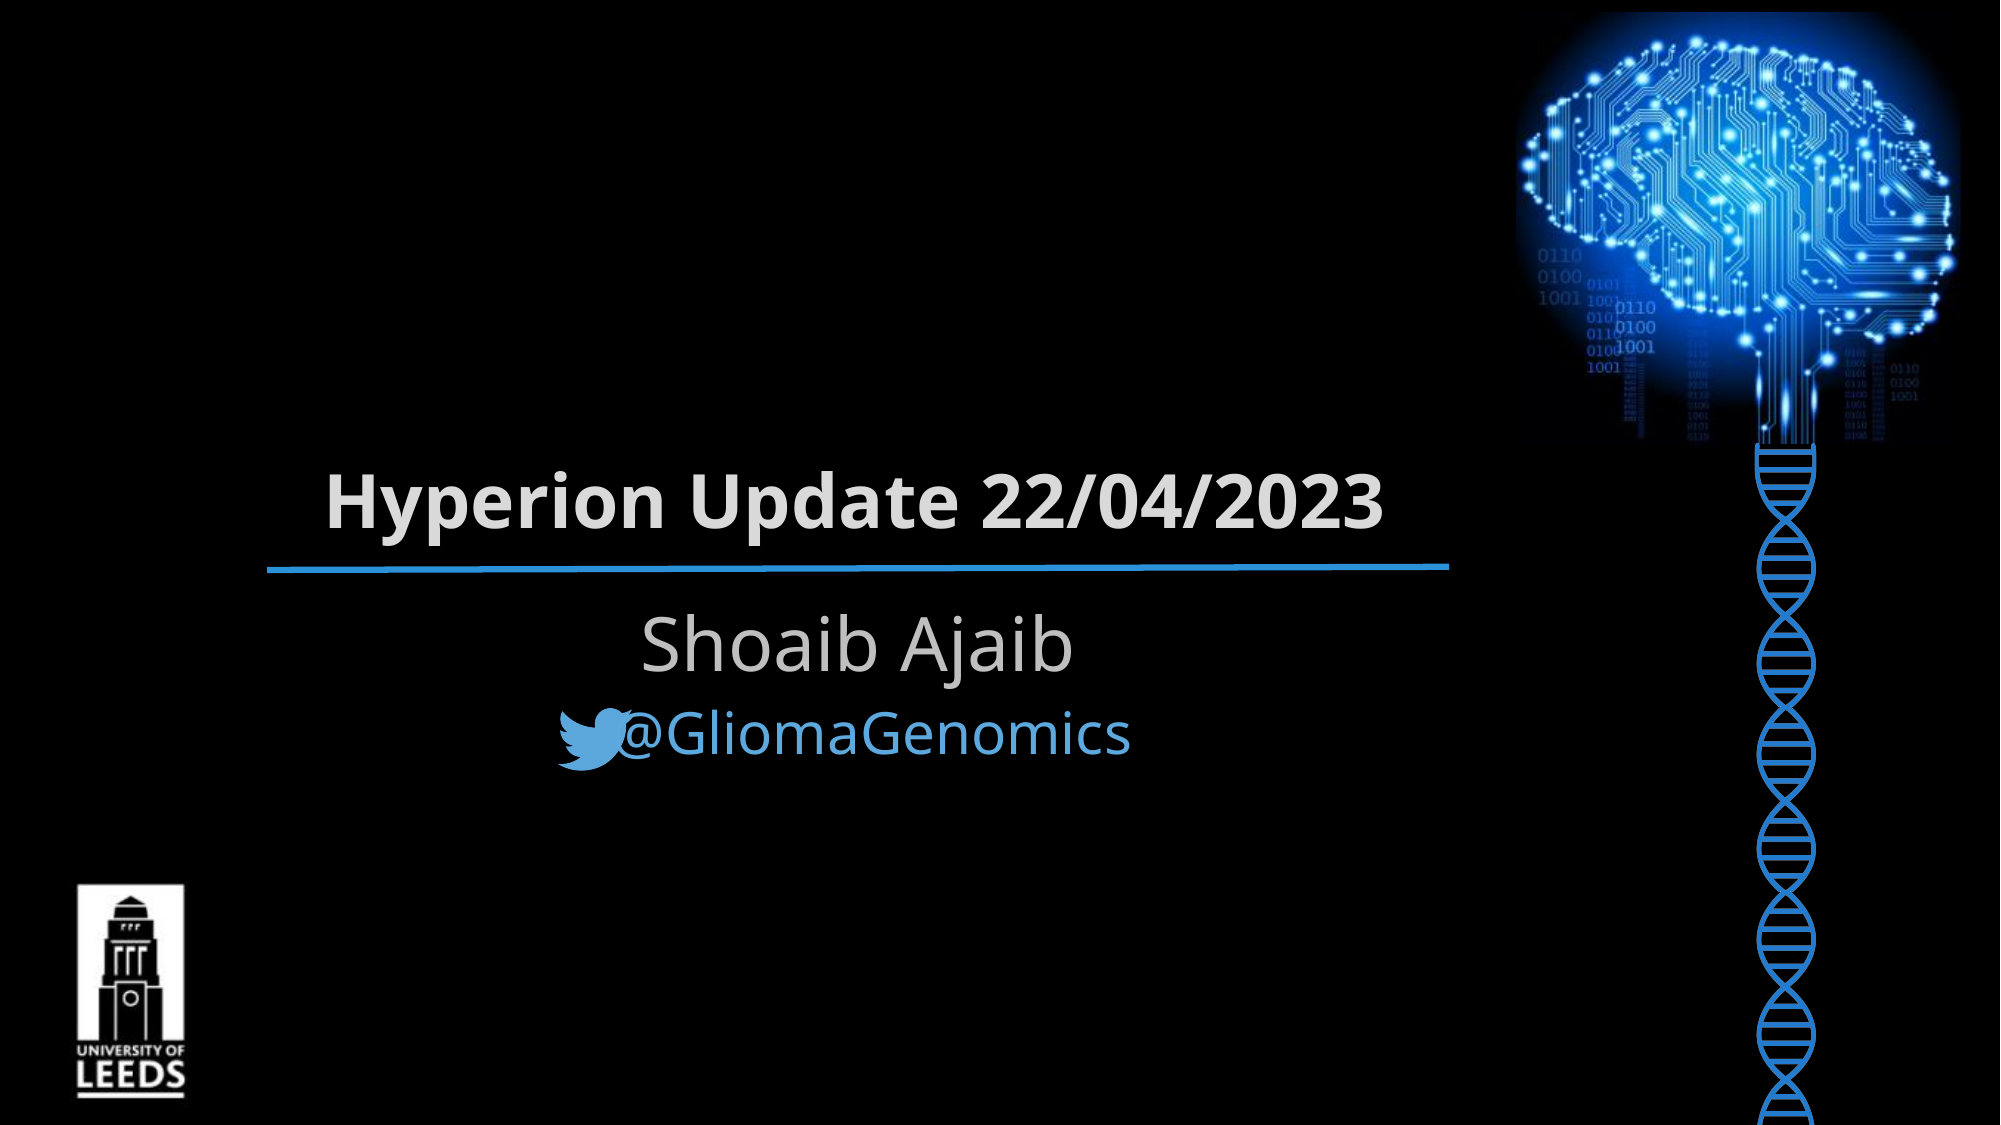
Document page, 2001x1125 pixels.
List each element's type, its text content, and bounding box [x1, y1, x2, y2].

picture [0, 859, 266, 1125]
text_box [267, 566, 1450, 570]
text_box @GliomaGenomics [565, 685, 1180, 777]
picture [553, 704, 638, 777]
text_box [1515, 12, 1961, 1125]
subtitle Shoaib Ajaib [295, 598, 1421, 803]
title Hyperion Update 22/04/2023 [186, 258, 1515, 553]
